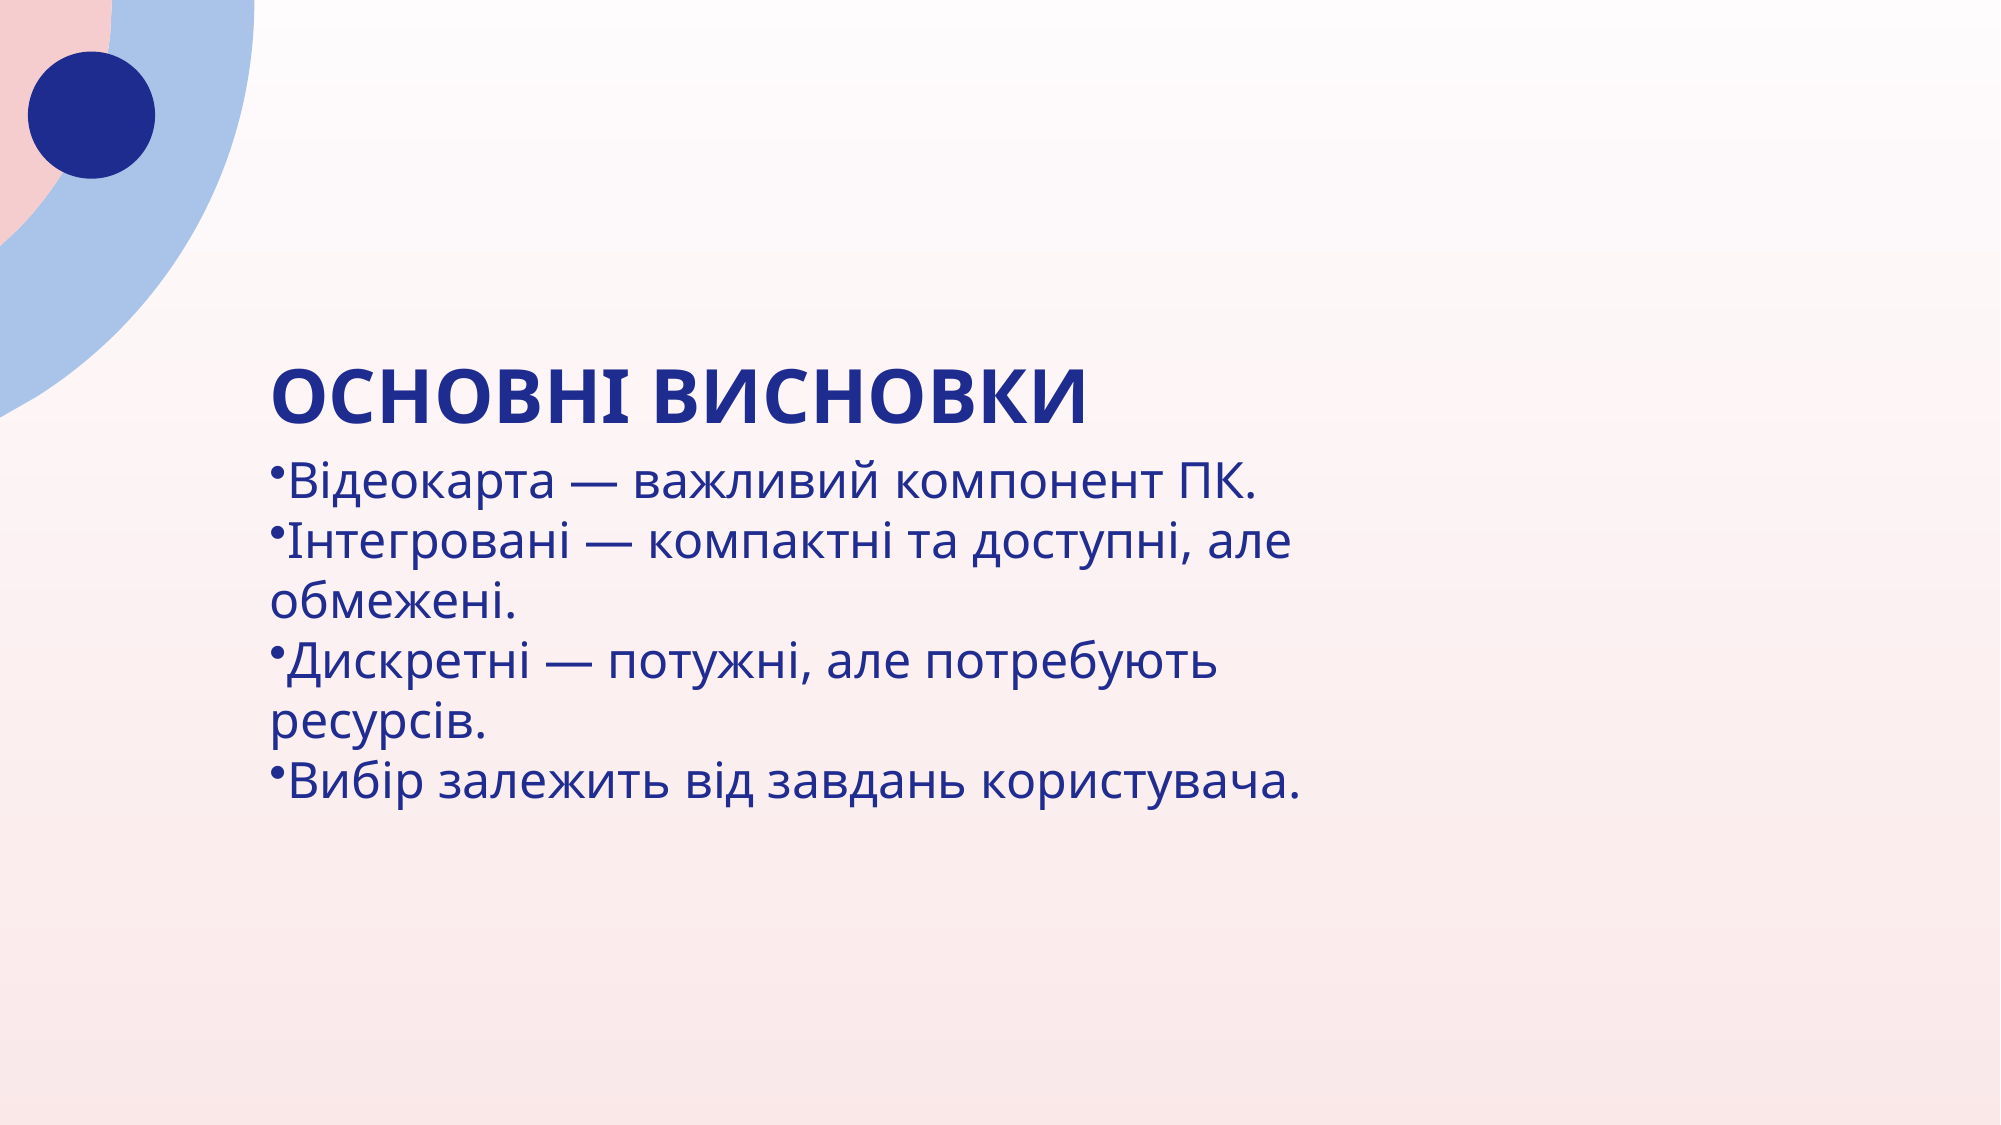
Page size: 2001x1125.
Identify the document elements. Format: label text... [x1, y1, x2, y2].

list Відеокарта — важливий компонент ПК. Інтегровані — компактні та доступні, але обмежені. Дискретні — потужні, але потребують ресурсів. Вибір залежить від завдань користувача. [254, 302, 1429, 955]
title Основні висновки [254, 277, 1875, 439]
